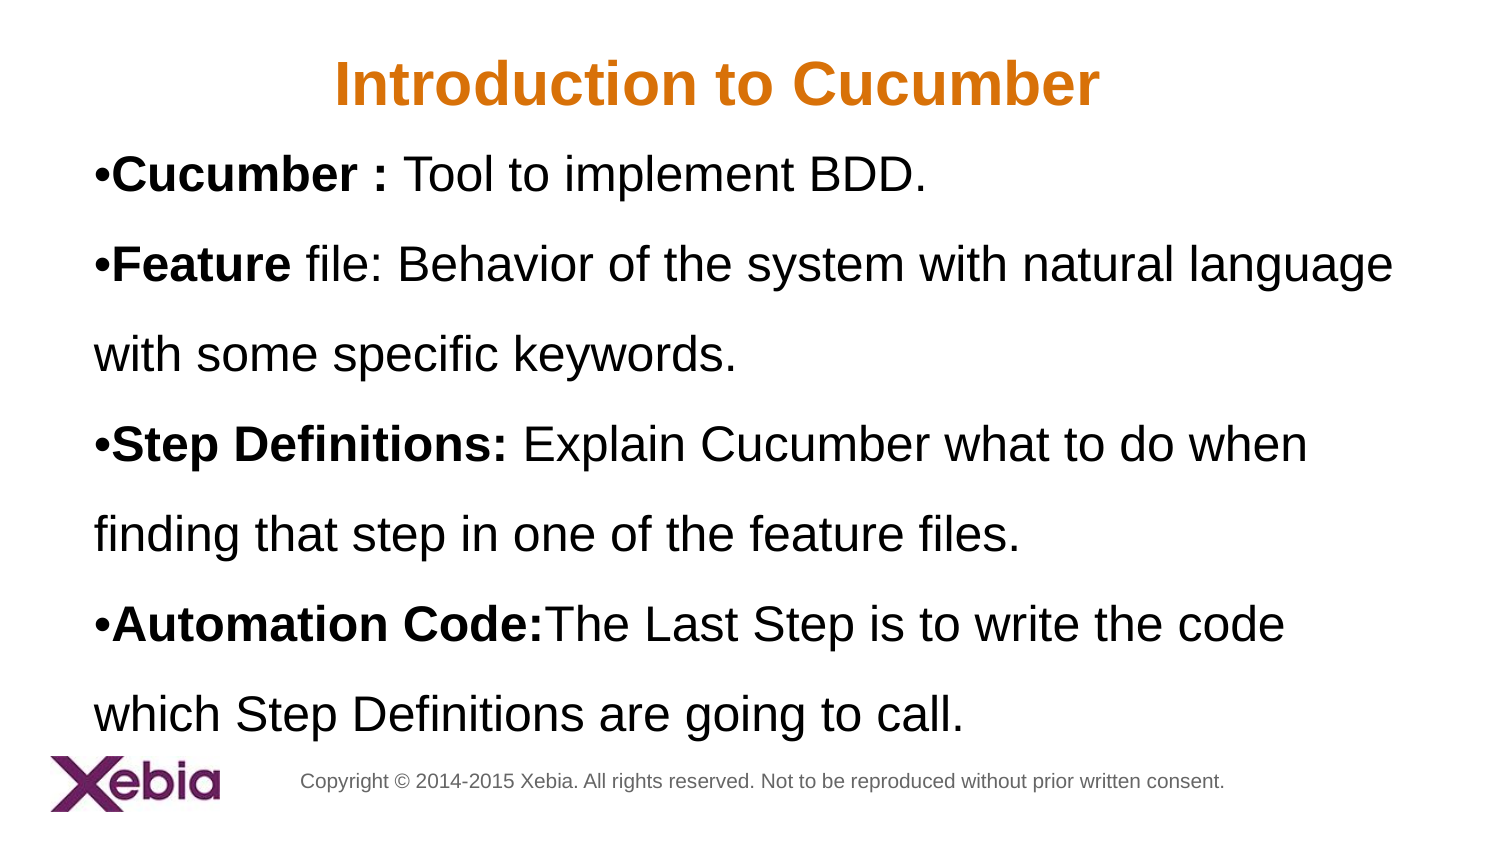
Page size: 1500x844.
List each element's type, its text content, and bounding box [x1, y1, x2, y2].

title Introduction to Cucumber [19, 15, 1379, 133]
text_box Copyright © 2014-2015 Xebia. All rights reserved. Not to be reproduced without prior written consent. [285, 757, 1401, 808]
picture [50, 756, 220, 813]
title •Cucumber : Tool to implement BDD. •Feature file: Behavior of the system with natural language with some specific keywords. •Step Definitions: Explain Cucumber what to do when finding that step in one of the feature files. •Automation Code:The Last Step is to write the code which Step Definitions are going to call. [78, 159, 1438, 757]
